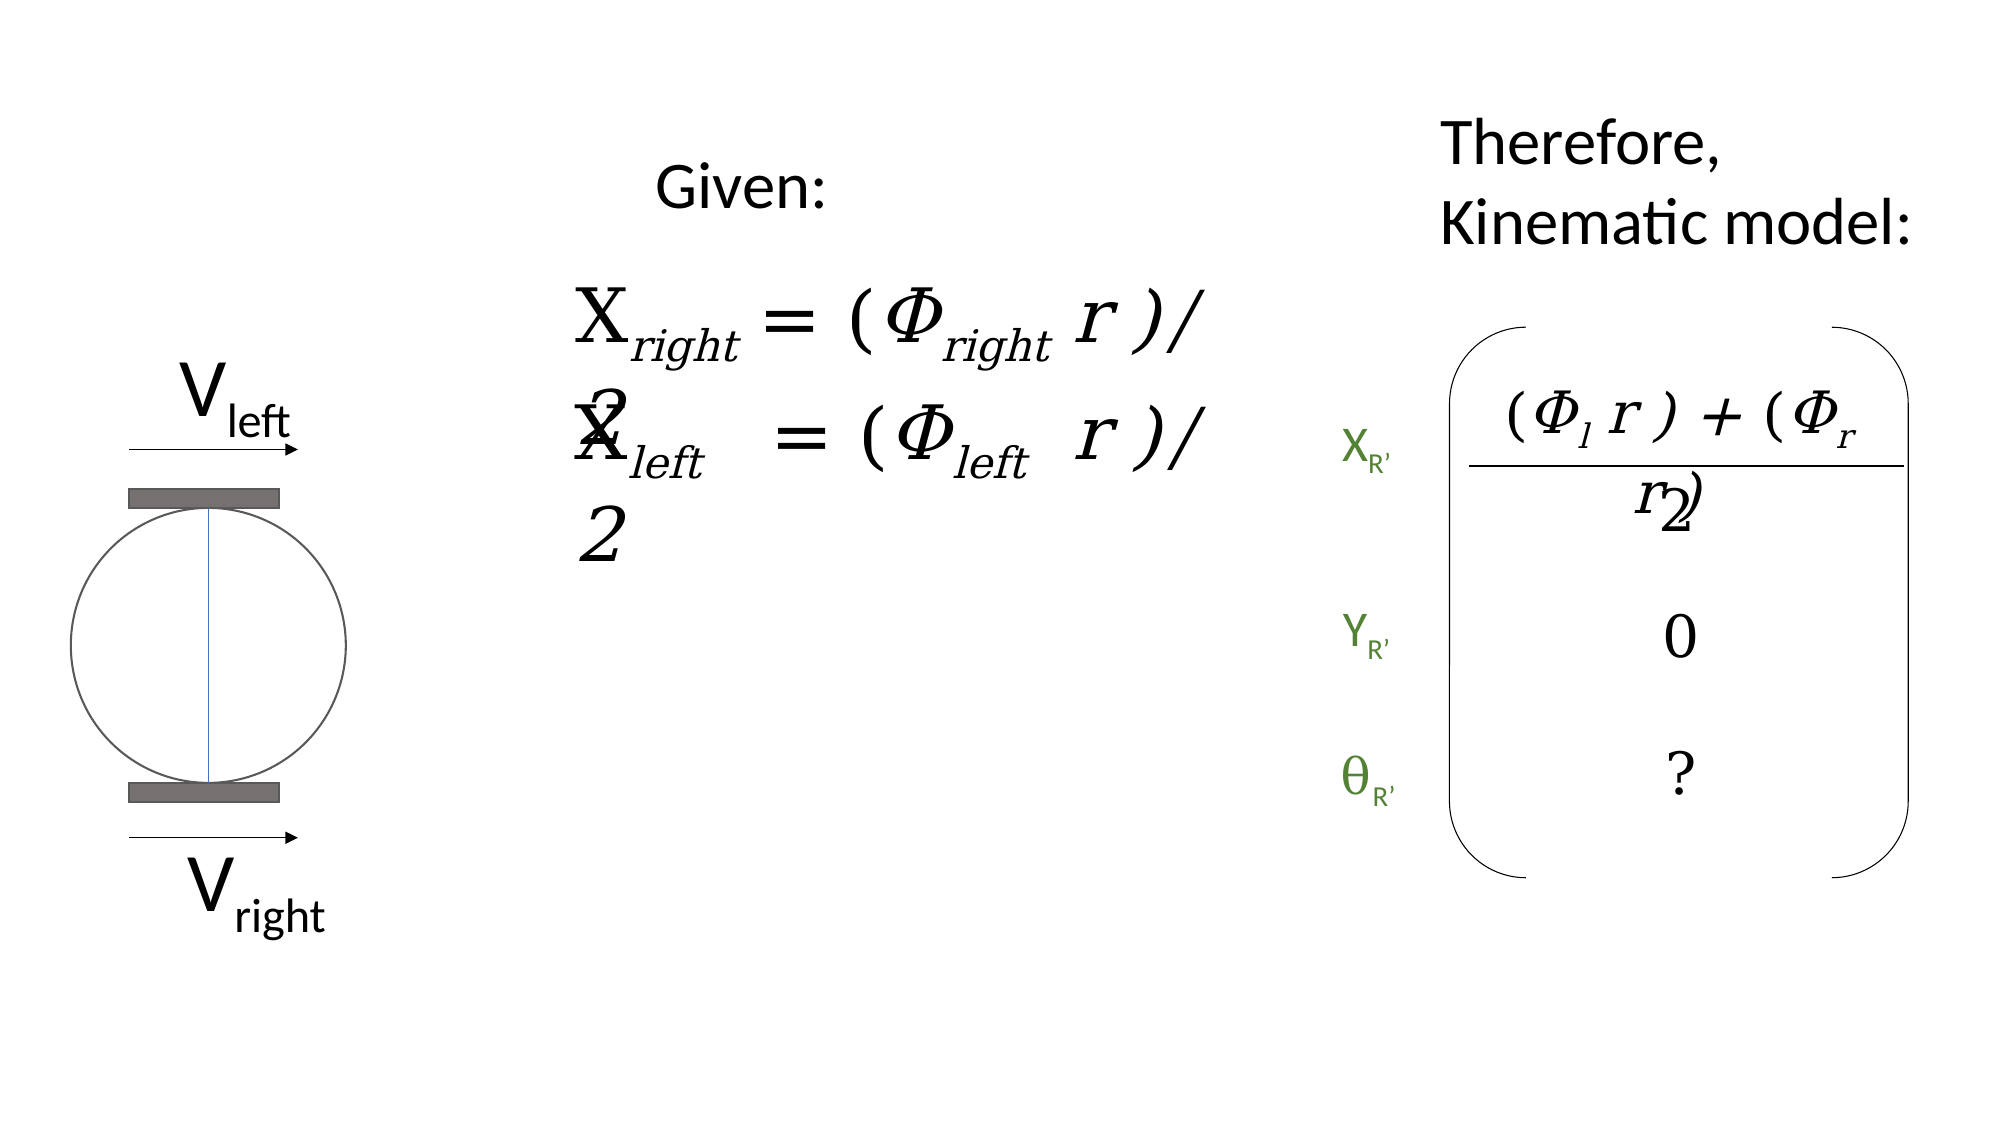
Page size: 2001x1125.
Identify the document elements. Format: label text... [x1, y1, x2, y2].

text_box Xright = (Φright r )/ 2 [561, 259, 1266, 558]
text_box [1457, 326, 1900, 368]
text_box ? [1453, 728, 1909, 814]
text_box Xleft = (Φleft r )/ 2 [559, 377, 1237, 765]
text_box YR’ [1328, 589, 1406, 673]
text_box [14, 506, 403, 782]
text_box 0 [1453, 591, 1909, 677]
text_box Therefore, Kinematic model: [1425, 90, 1929, 266]
text_box Vright [172, 821, 342, 950]
text_box Given: [641, 134, 859, 230]
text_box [1449, 368, 1905, 552]
text_box Vleft [164, 326, 307, 455]
text_box XR’ [1327, 403, 1407, 487]
text_box θR’ [1324, 736, 1411, 820]
text_box [1448, 379, 1909, 879]
